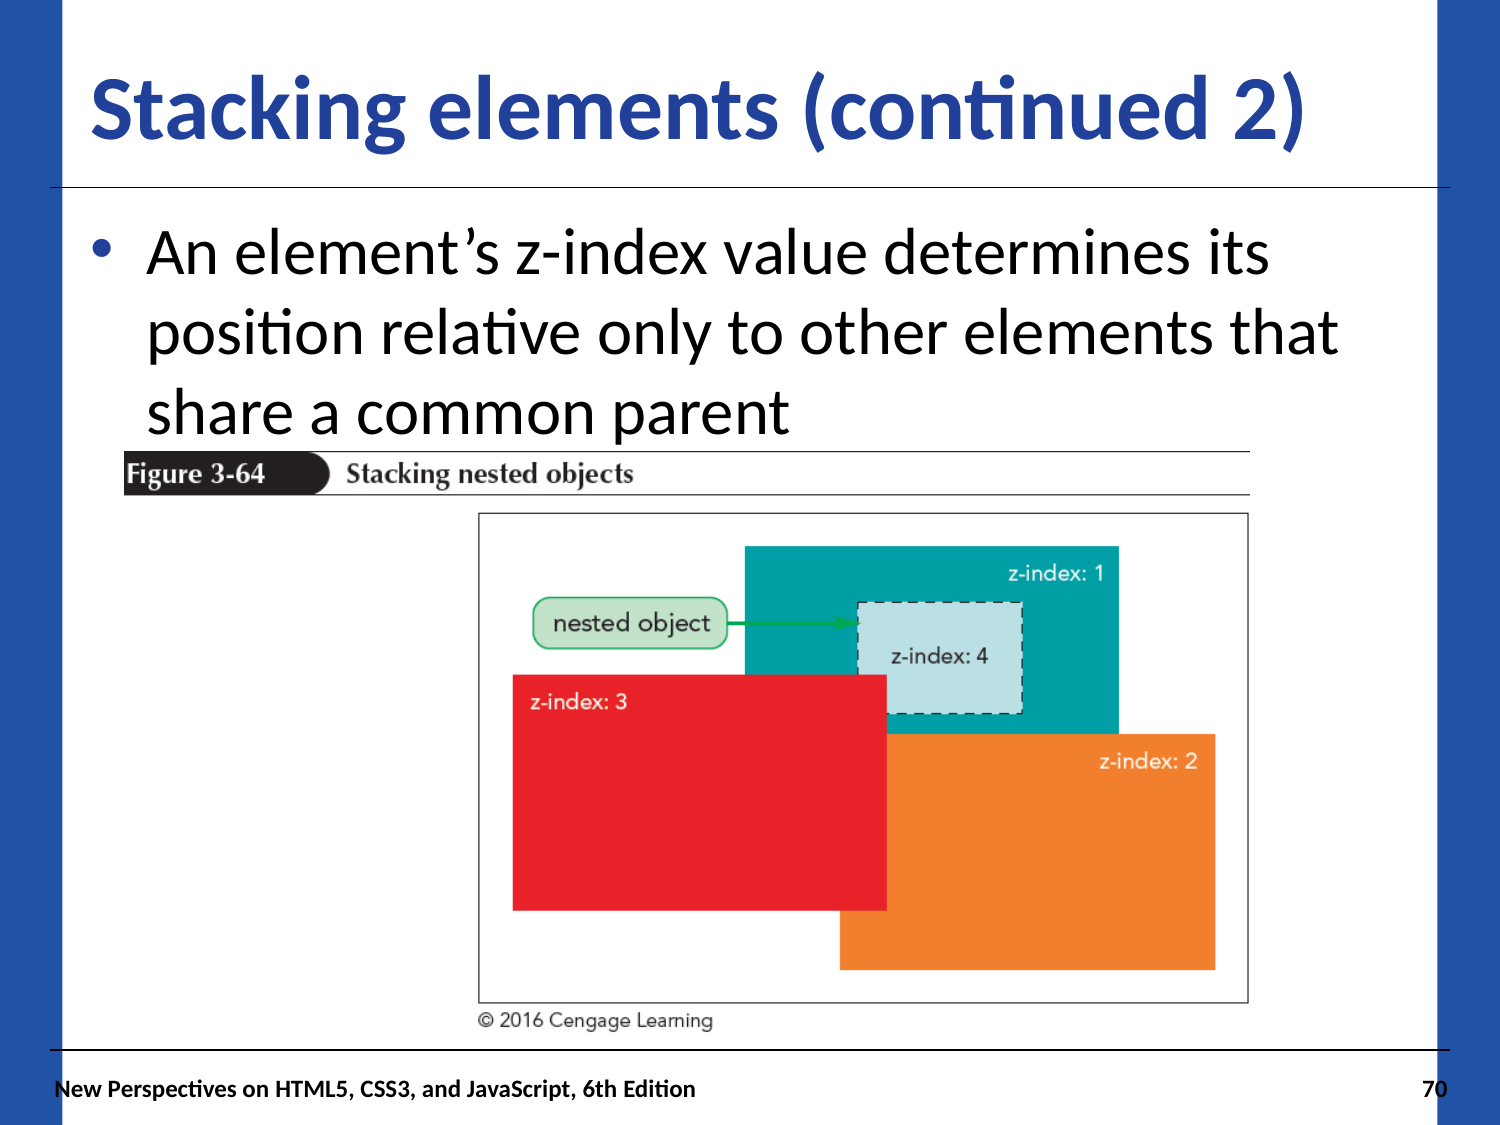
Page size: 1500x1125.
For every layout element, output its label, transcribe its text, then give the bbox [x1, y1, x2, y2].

slide_number 70 [1390, 1050, 1463, 1125]
list An element’s z-index value determines its position relative only to other elements that share a common parent [74, 199, 1438, 1006]
picture [124, 451, 1251, 1038]
title Stacking elements (continued 2) [74, 24, 1438, 181]
footer New Perspectives on HTML5, CSS3, and JavaScript, 6th Edition [39, 1050, 1390, 1125]
